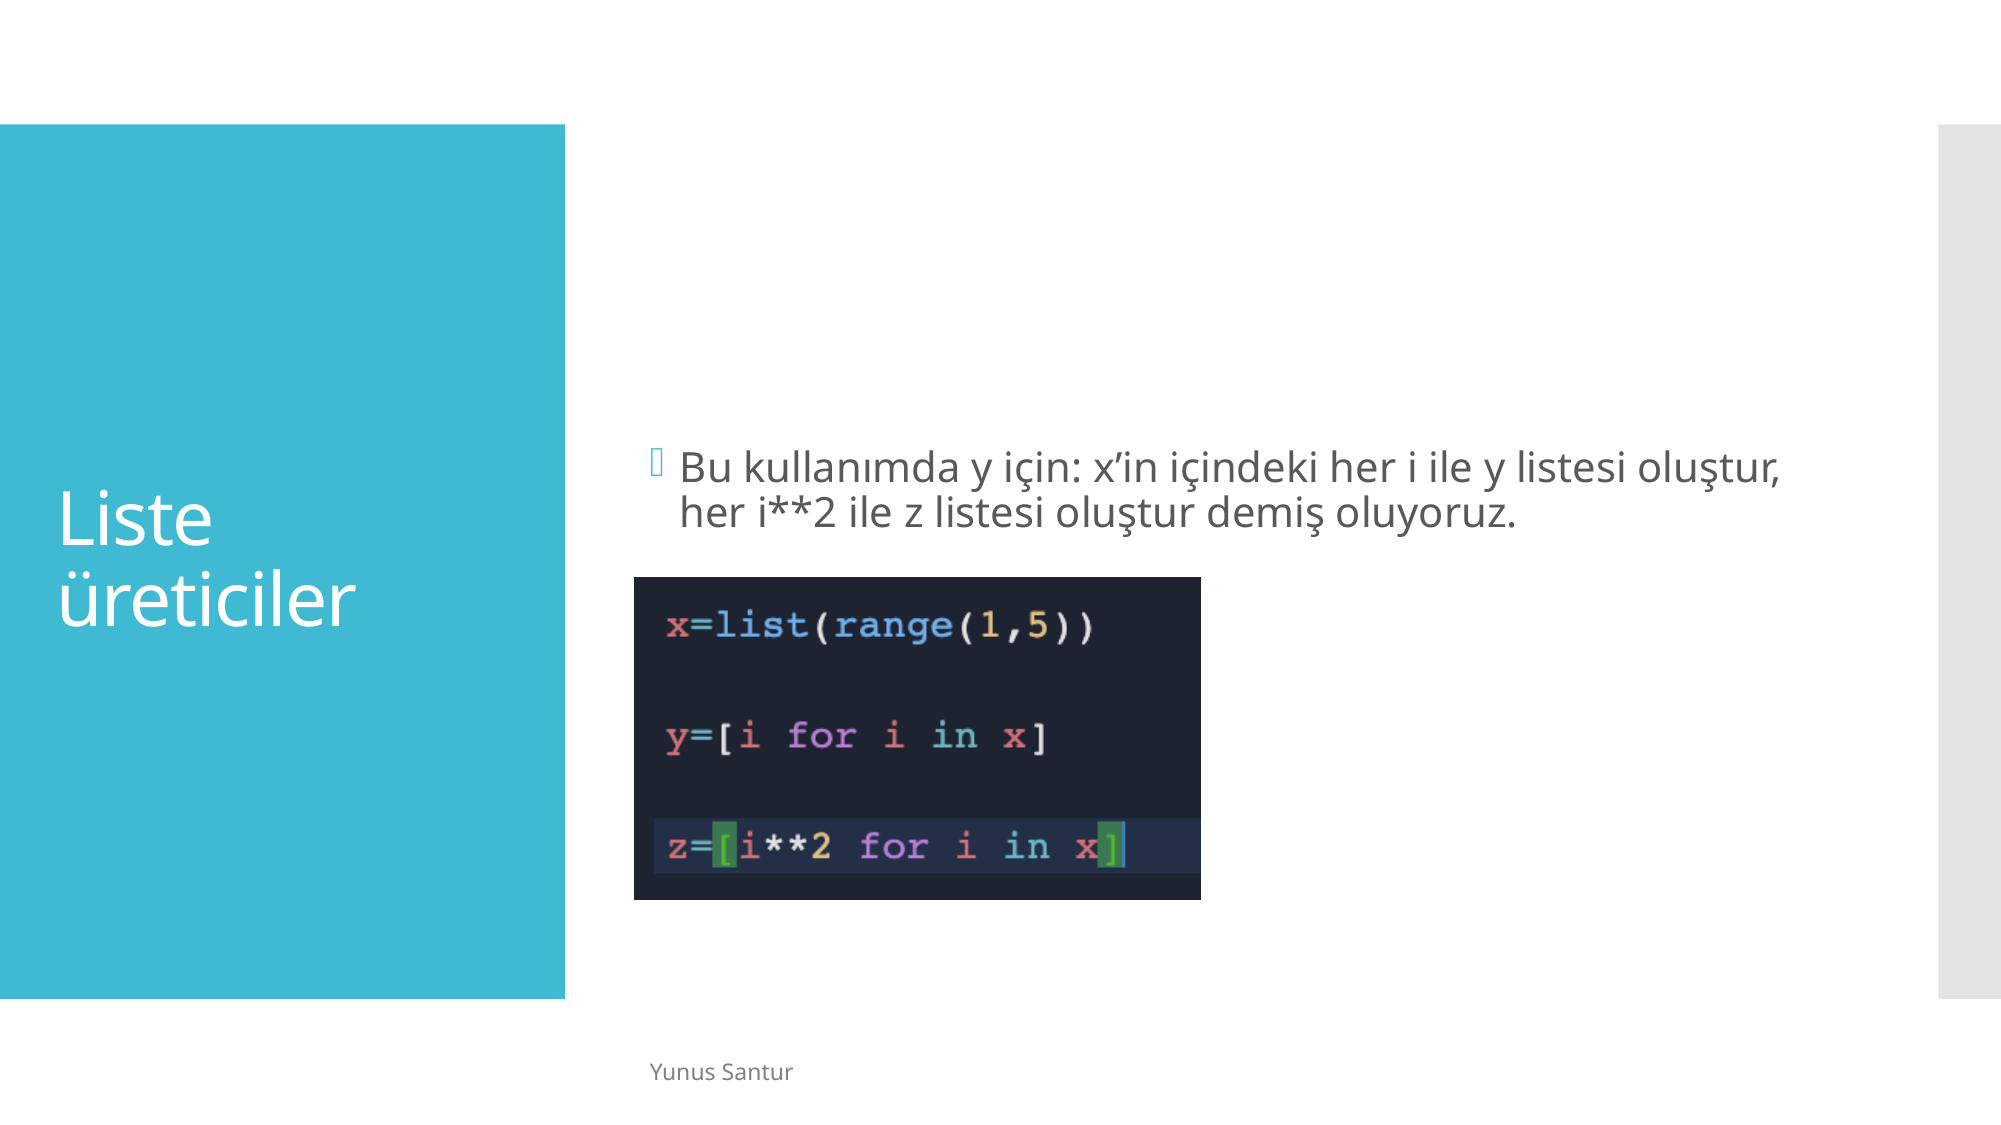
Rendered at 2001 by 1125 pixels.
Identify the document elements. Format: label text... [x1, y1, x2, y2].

picture [634, 576, 1201, 901]
list Bu kullanımda y için: x’in içindeki her i ile y listesi oluştur, her i**2 ile z listesi oluştur demiş oluyoruz. [634, 141, 1835, 982]
footer Yunus Santur [634, 1042, 1605, 1103]
title Liste üreticiler [41, 184, 525, 940]
